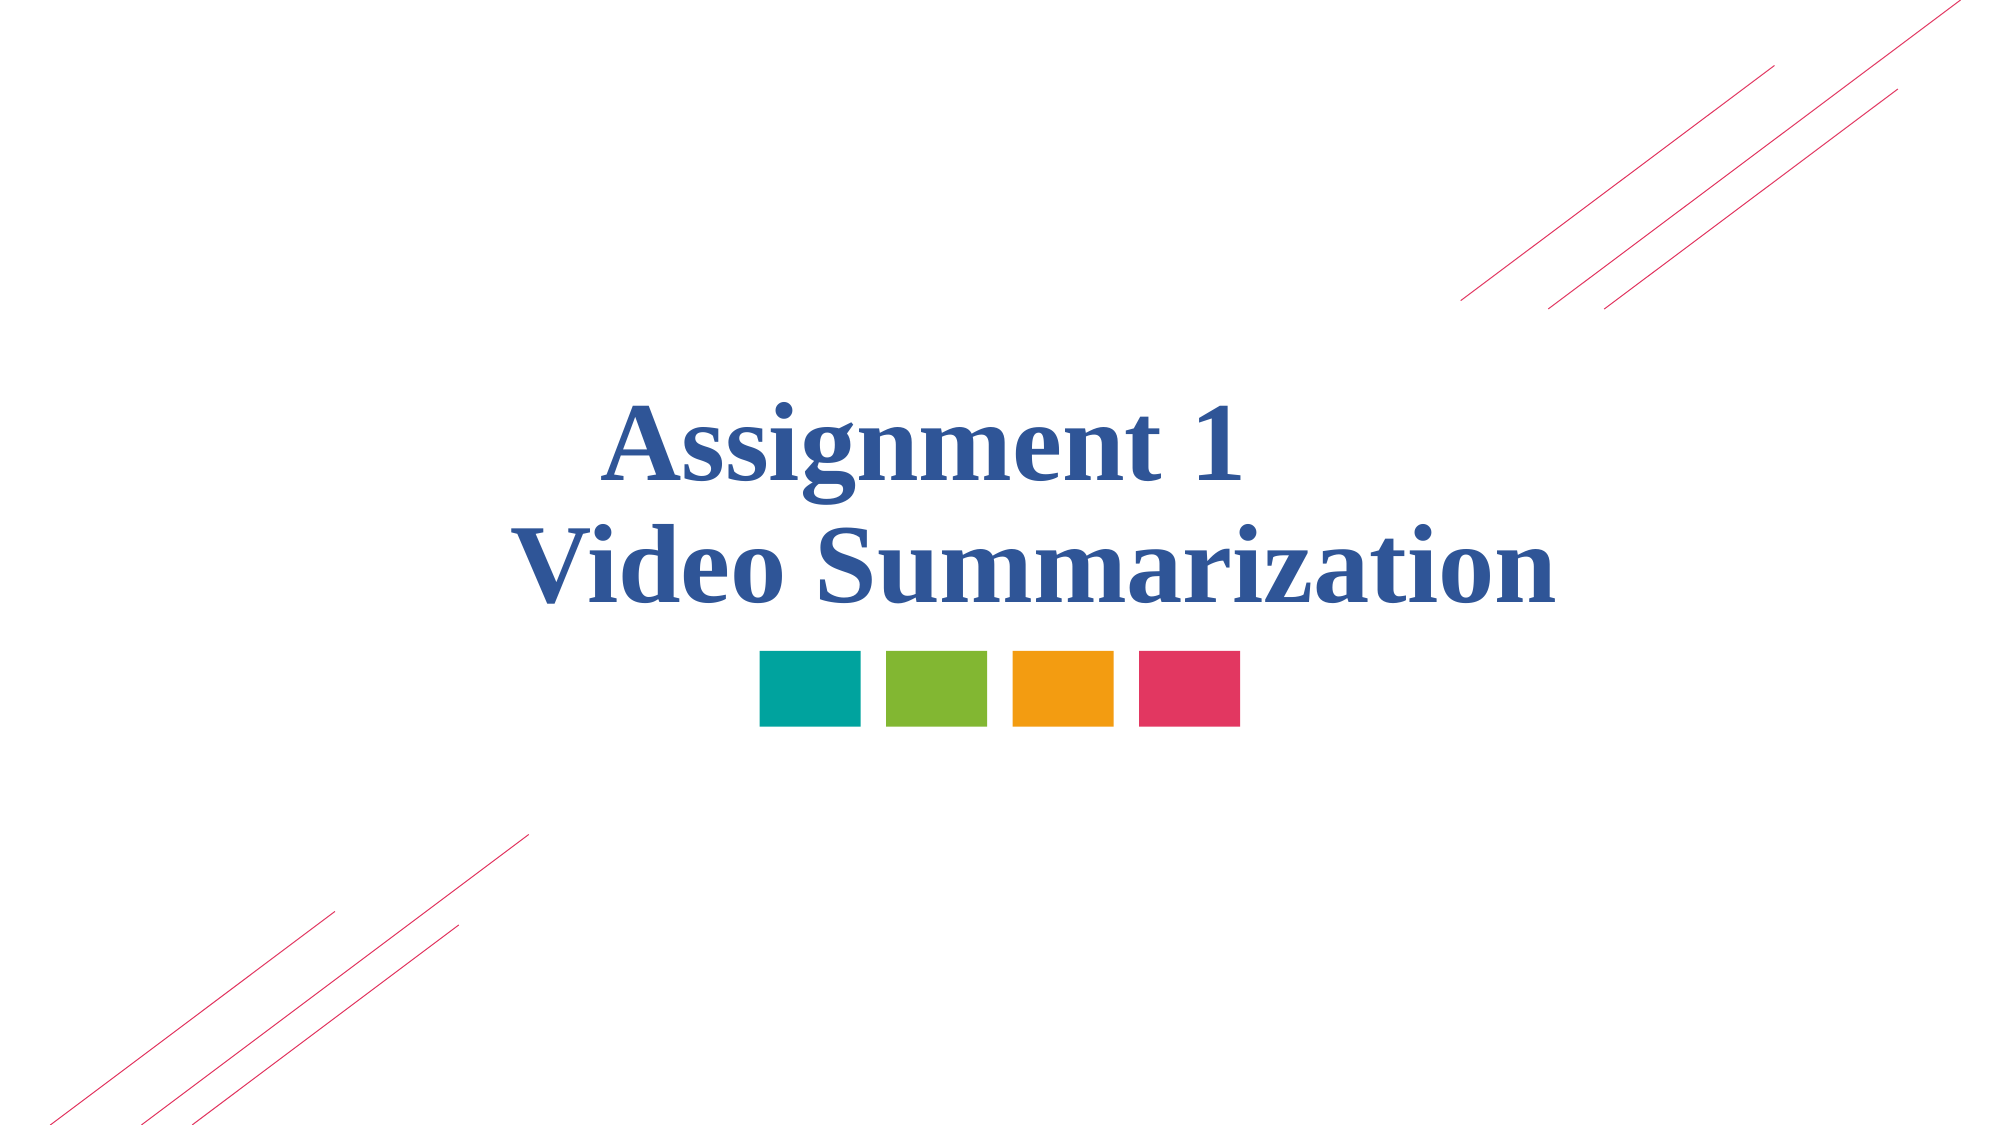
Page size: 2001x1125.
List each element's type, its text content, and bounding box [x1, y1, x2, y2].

title Assignment 1 Video Summarization [375, 364, 1588, 625]
